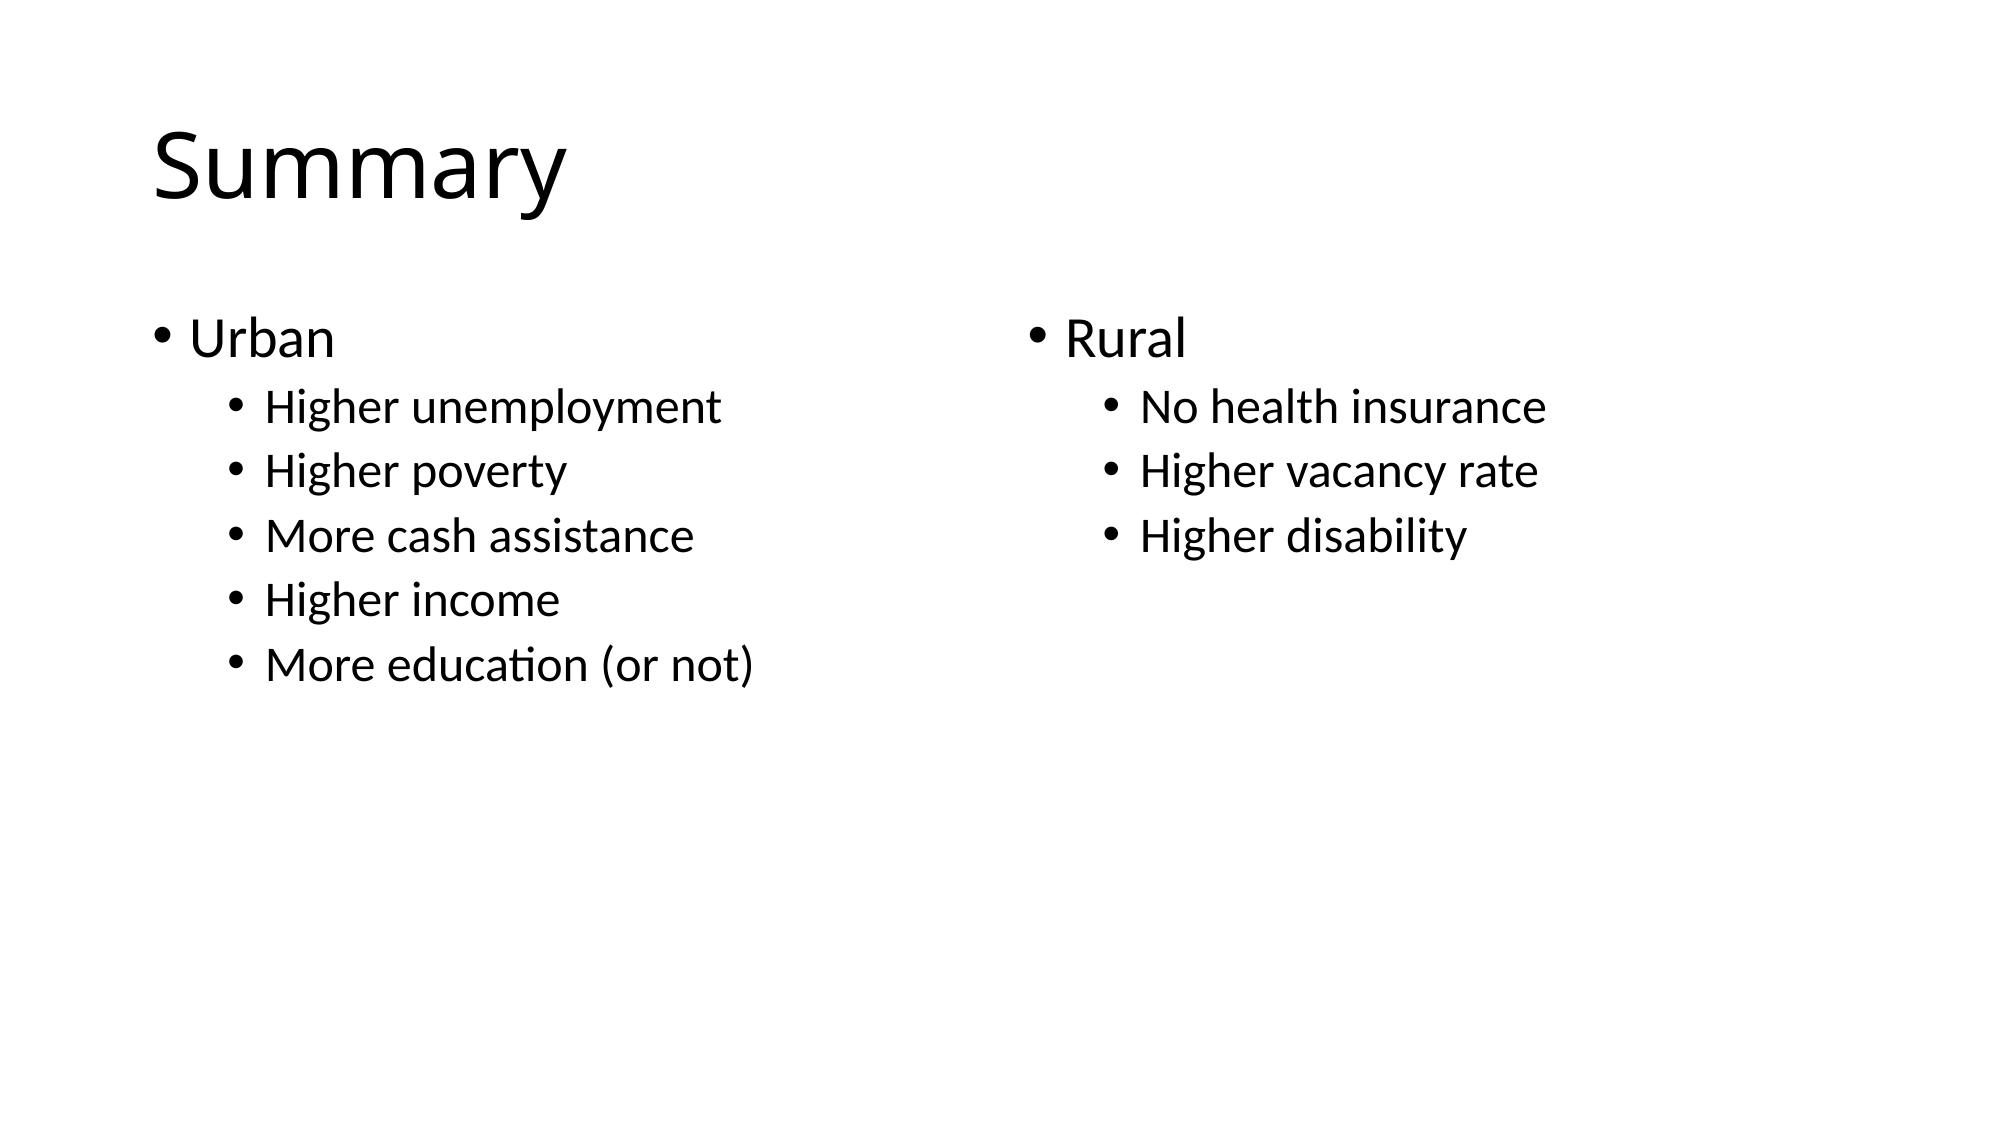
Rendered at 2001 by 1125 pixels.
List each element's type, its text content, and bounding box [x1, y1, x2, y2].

list Rural No health insurance Higher vacancy rate Higher disability [1012, 299, 1863, 1014]
title Summary [137, 59, 1863, 278]
list Urban Higher unemployment Higher poverty More cash assistance Higher income More education (or not) [137, 299, 988, 1014]
